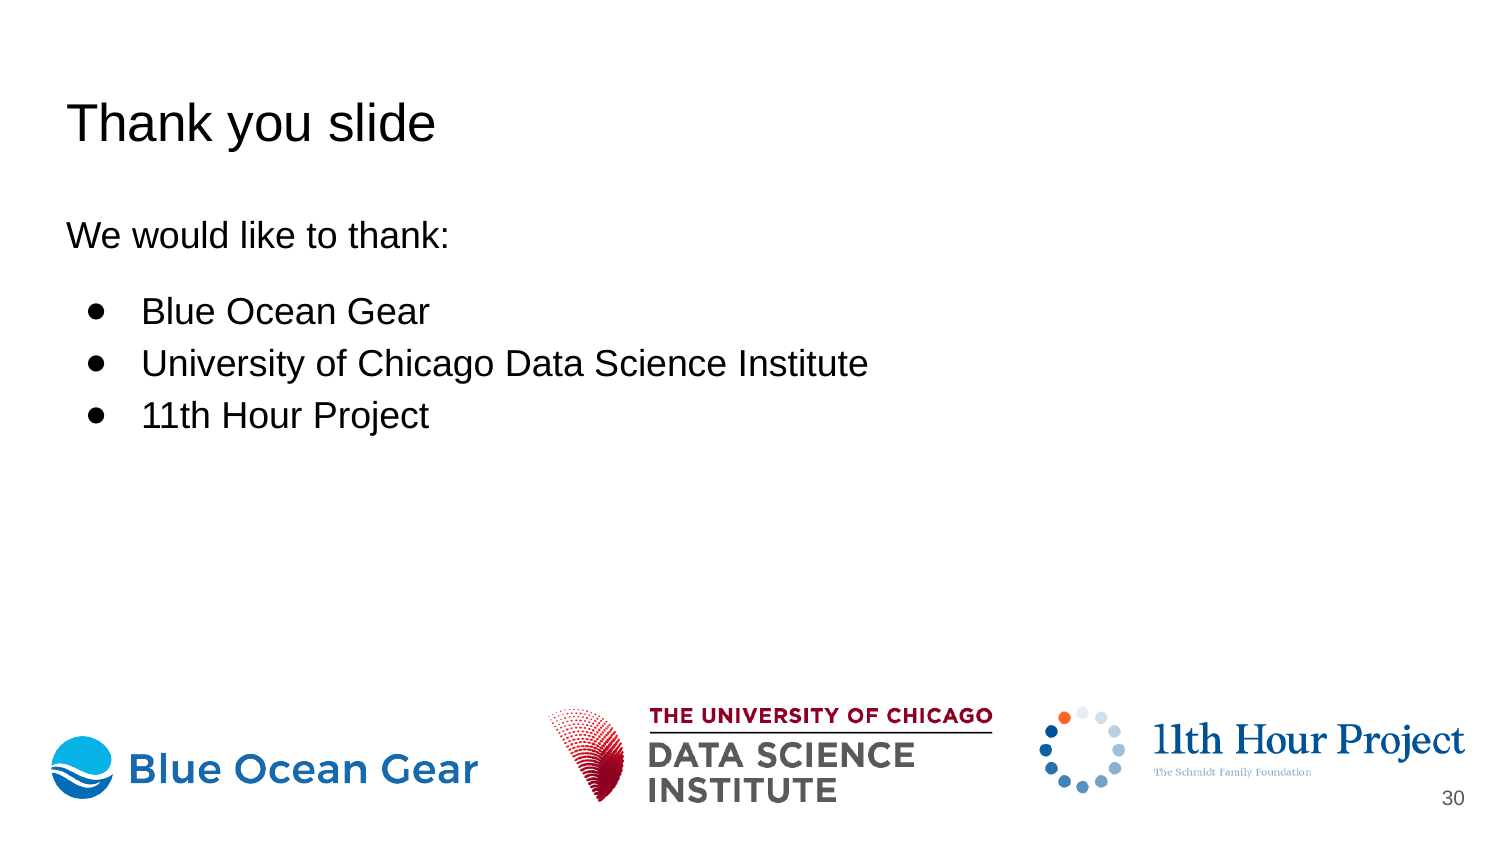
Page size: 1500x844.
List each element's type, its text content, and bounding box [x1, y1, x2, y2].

list We would like to thank: Blue Ocean Gear University of Chicago Data Science Institute 11th Hour Project [51, 189, 1449, 750]
slide_number ‹#› [1389, 764, 1480, 830]
picture [494, 689, 1473, 820]
picture [50, 736, 479, 800]
title Thank you slide [51, 72, 1449, 167]
